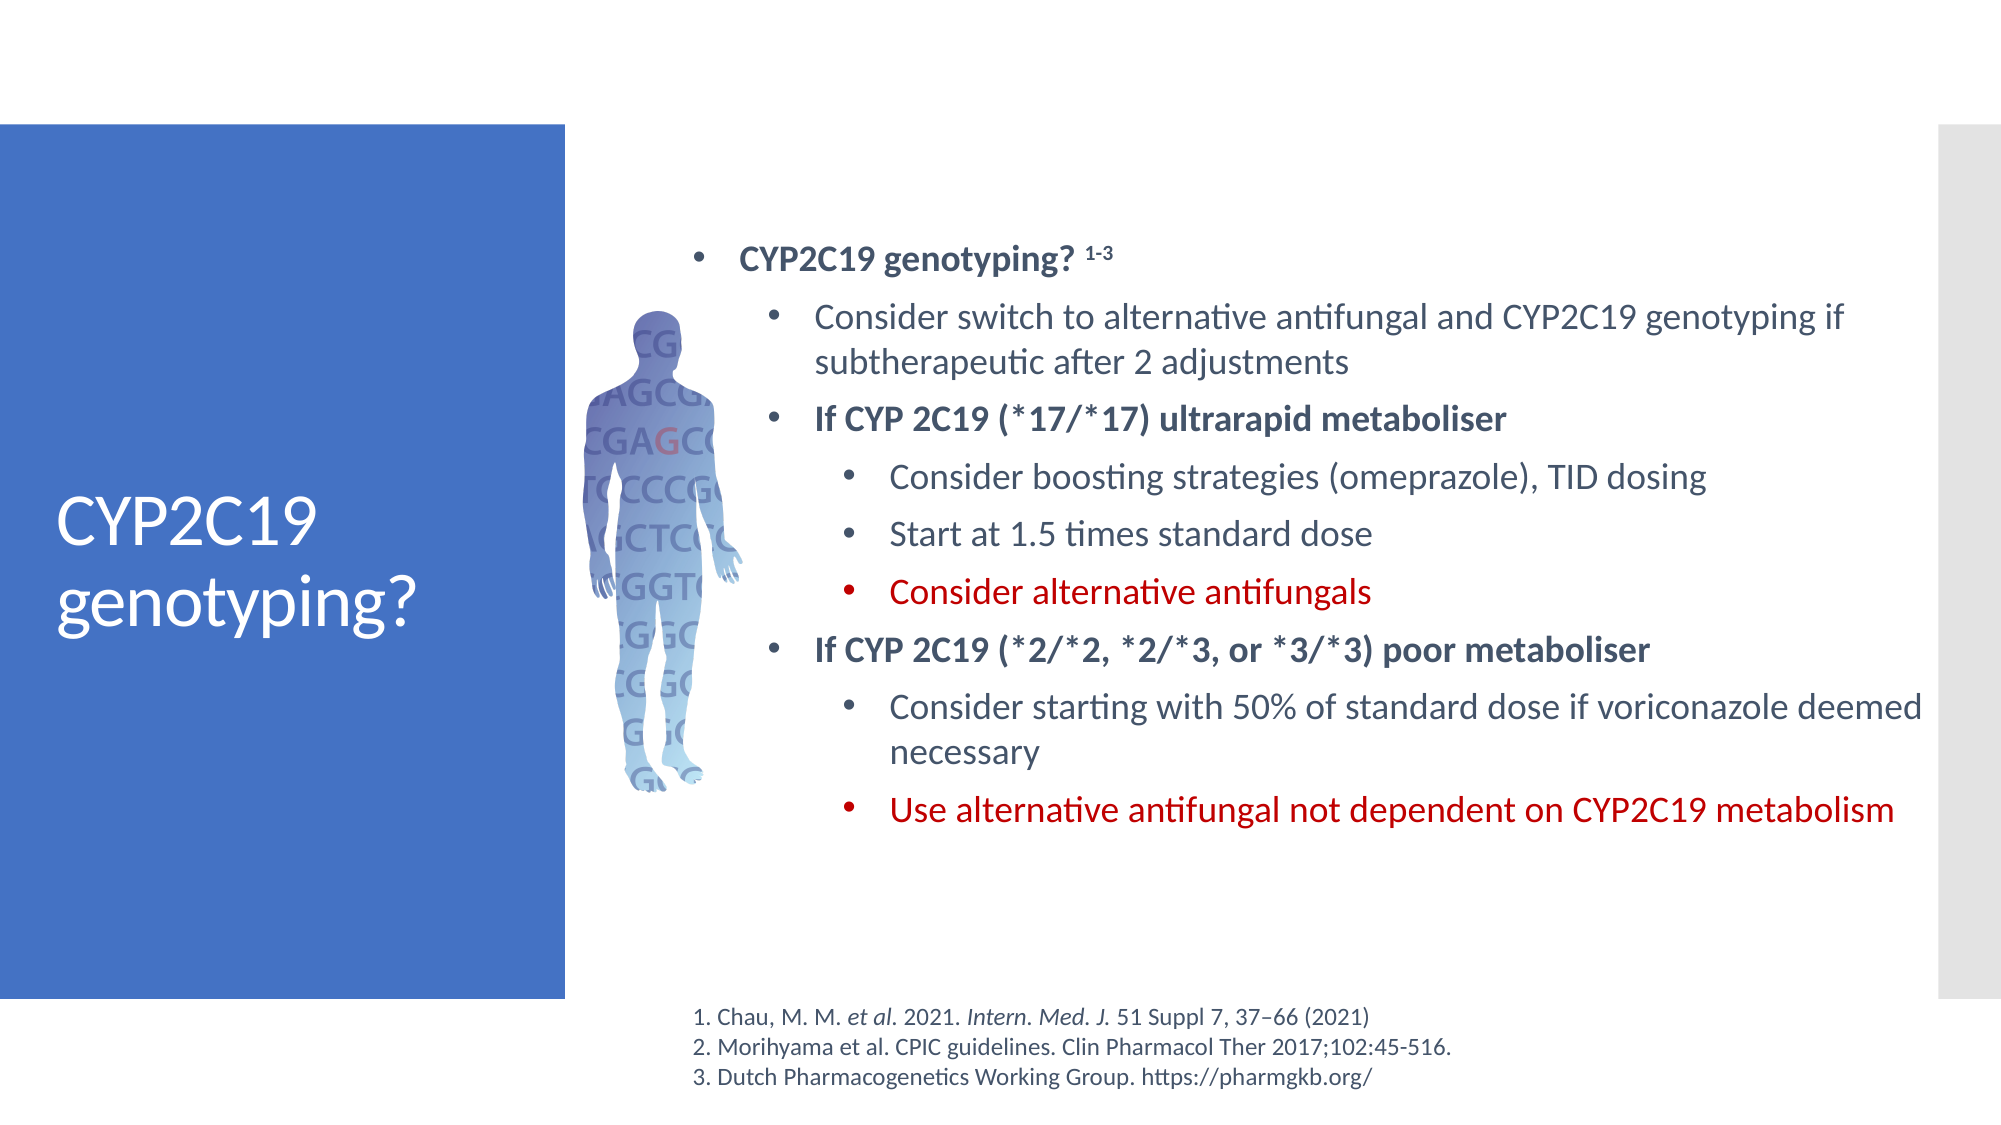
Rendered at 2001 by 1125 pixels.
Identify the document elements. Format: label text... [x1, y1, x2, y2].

text_box 1. Chau, M. M. et al. 2021. Intern. Med. J. 51 Suppl 7, 37–66 (2021) 2. Morihyama et al. CPIC guidelines. Clin Pharmacol Ther 2017;102:45-516. 3. Dutch Pharmacogenetics Working Group. https://pharmgkb.org/ [677, 993, 1996, 1098]
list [524, 280, 938, 843]
text_box CYP2C19 genotyping? 1-3 Consider switch to alternative antifungal and CYP2C19 genotyping if subtherapeutic after 2 adjustments If CYP 2C19 (*17/*17) ultrarapid metaboliser Consider boosting strategies (omeprazole), TID dosing Start at 1.5 times standard dose Consider alternative antifungals If CYP 2C19 (*2/*2, *2/*3, or *3/*3) poor metaboliser Consider starting with 50% of standard dose if voriconazole deemed necessary Use alternative antifungal not dependent on CYP2C19 metabolism [677, 227, 1943, 993]
title CYP2C19 genotyping? [41, 184, 525, 940]
